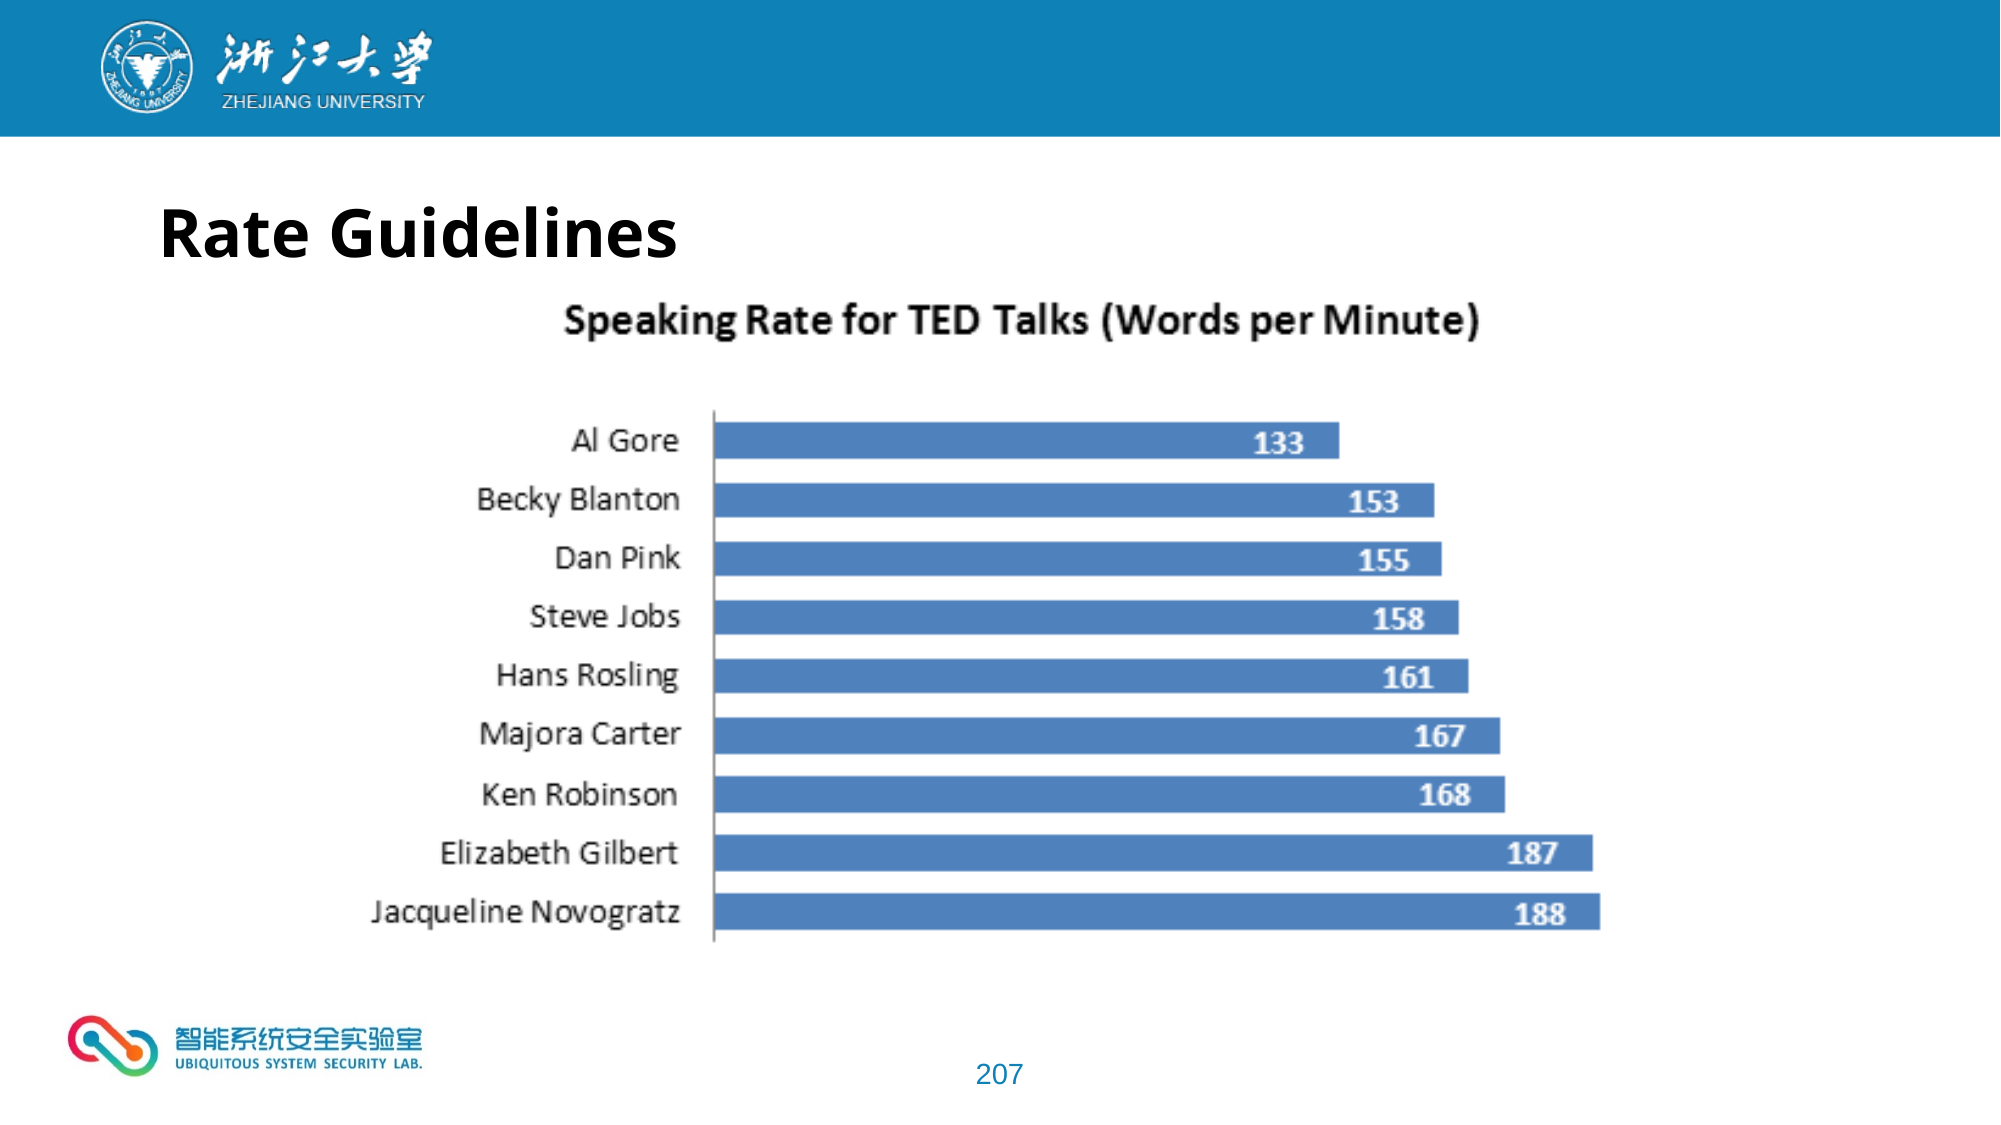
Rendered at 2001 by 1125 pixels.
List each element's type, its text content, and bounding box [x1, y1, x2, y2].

picture [216, 32, 274, 84]
picture [50, 997, 447, 1093]
picture [338, 33, 377, 74]
picture [348, 279, 1652, 955]
picture [281, 33, 307, 84]
picture [391, 30, 432, 84]
picture [368, 66, 380, 77]
picture [222, 95, 312, 108]
picture [102, 21, 193, 114]
picture [312, 40, 330, 66]
text_box Rate Guidelines [143, 183, 695, 279]
picture [317, 95, 425, 108]
